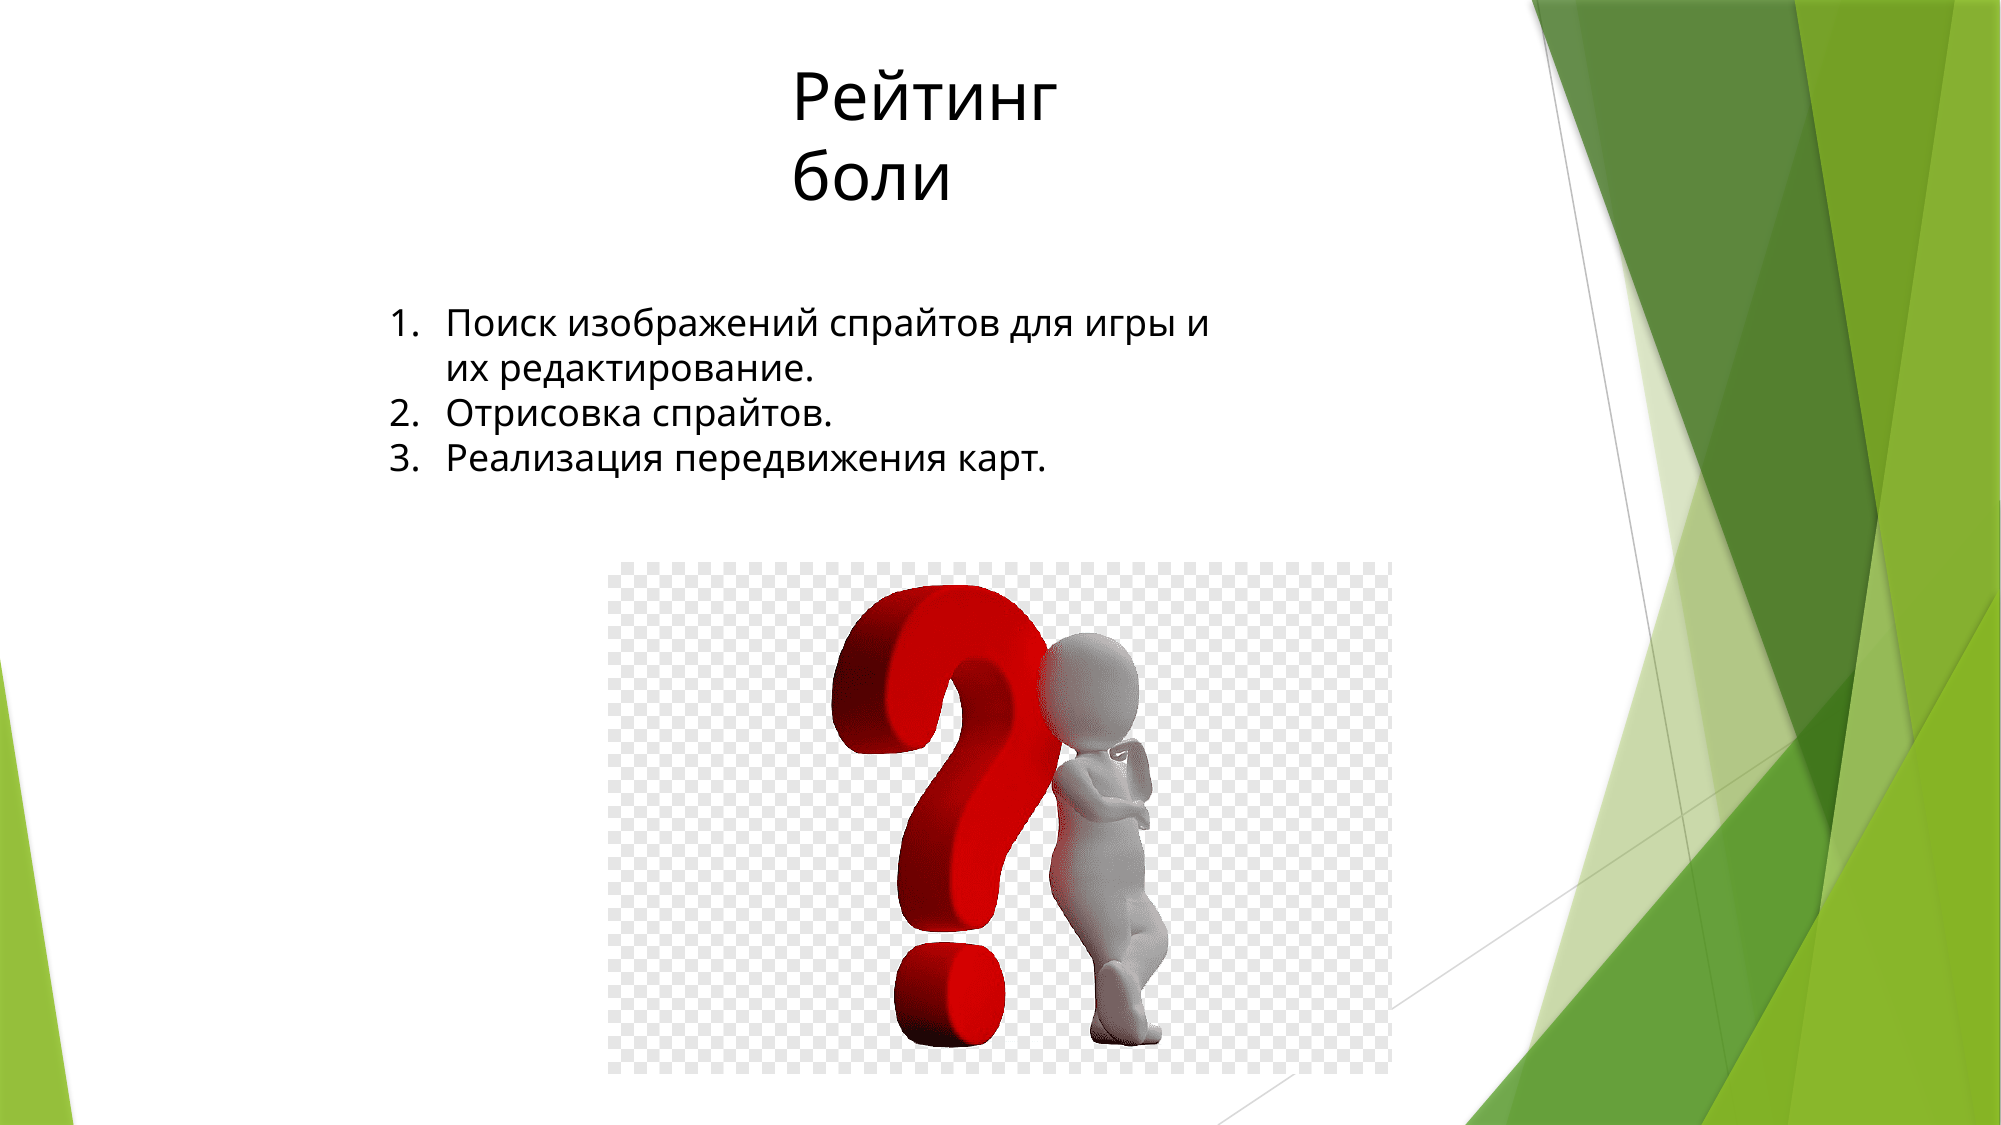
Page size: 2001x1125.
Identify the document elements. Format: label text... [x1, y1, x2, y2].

text_box Рейтинг боли [776, 46, 1224, 222]
picture [607, 561, 1392, 1074]
text_box Поиск изображений спрайтов для игры и их редактирование. Отрисовка спрайтов. Реализация передвижения карт. [374, 291, 1240, 487]
